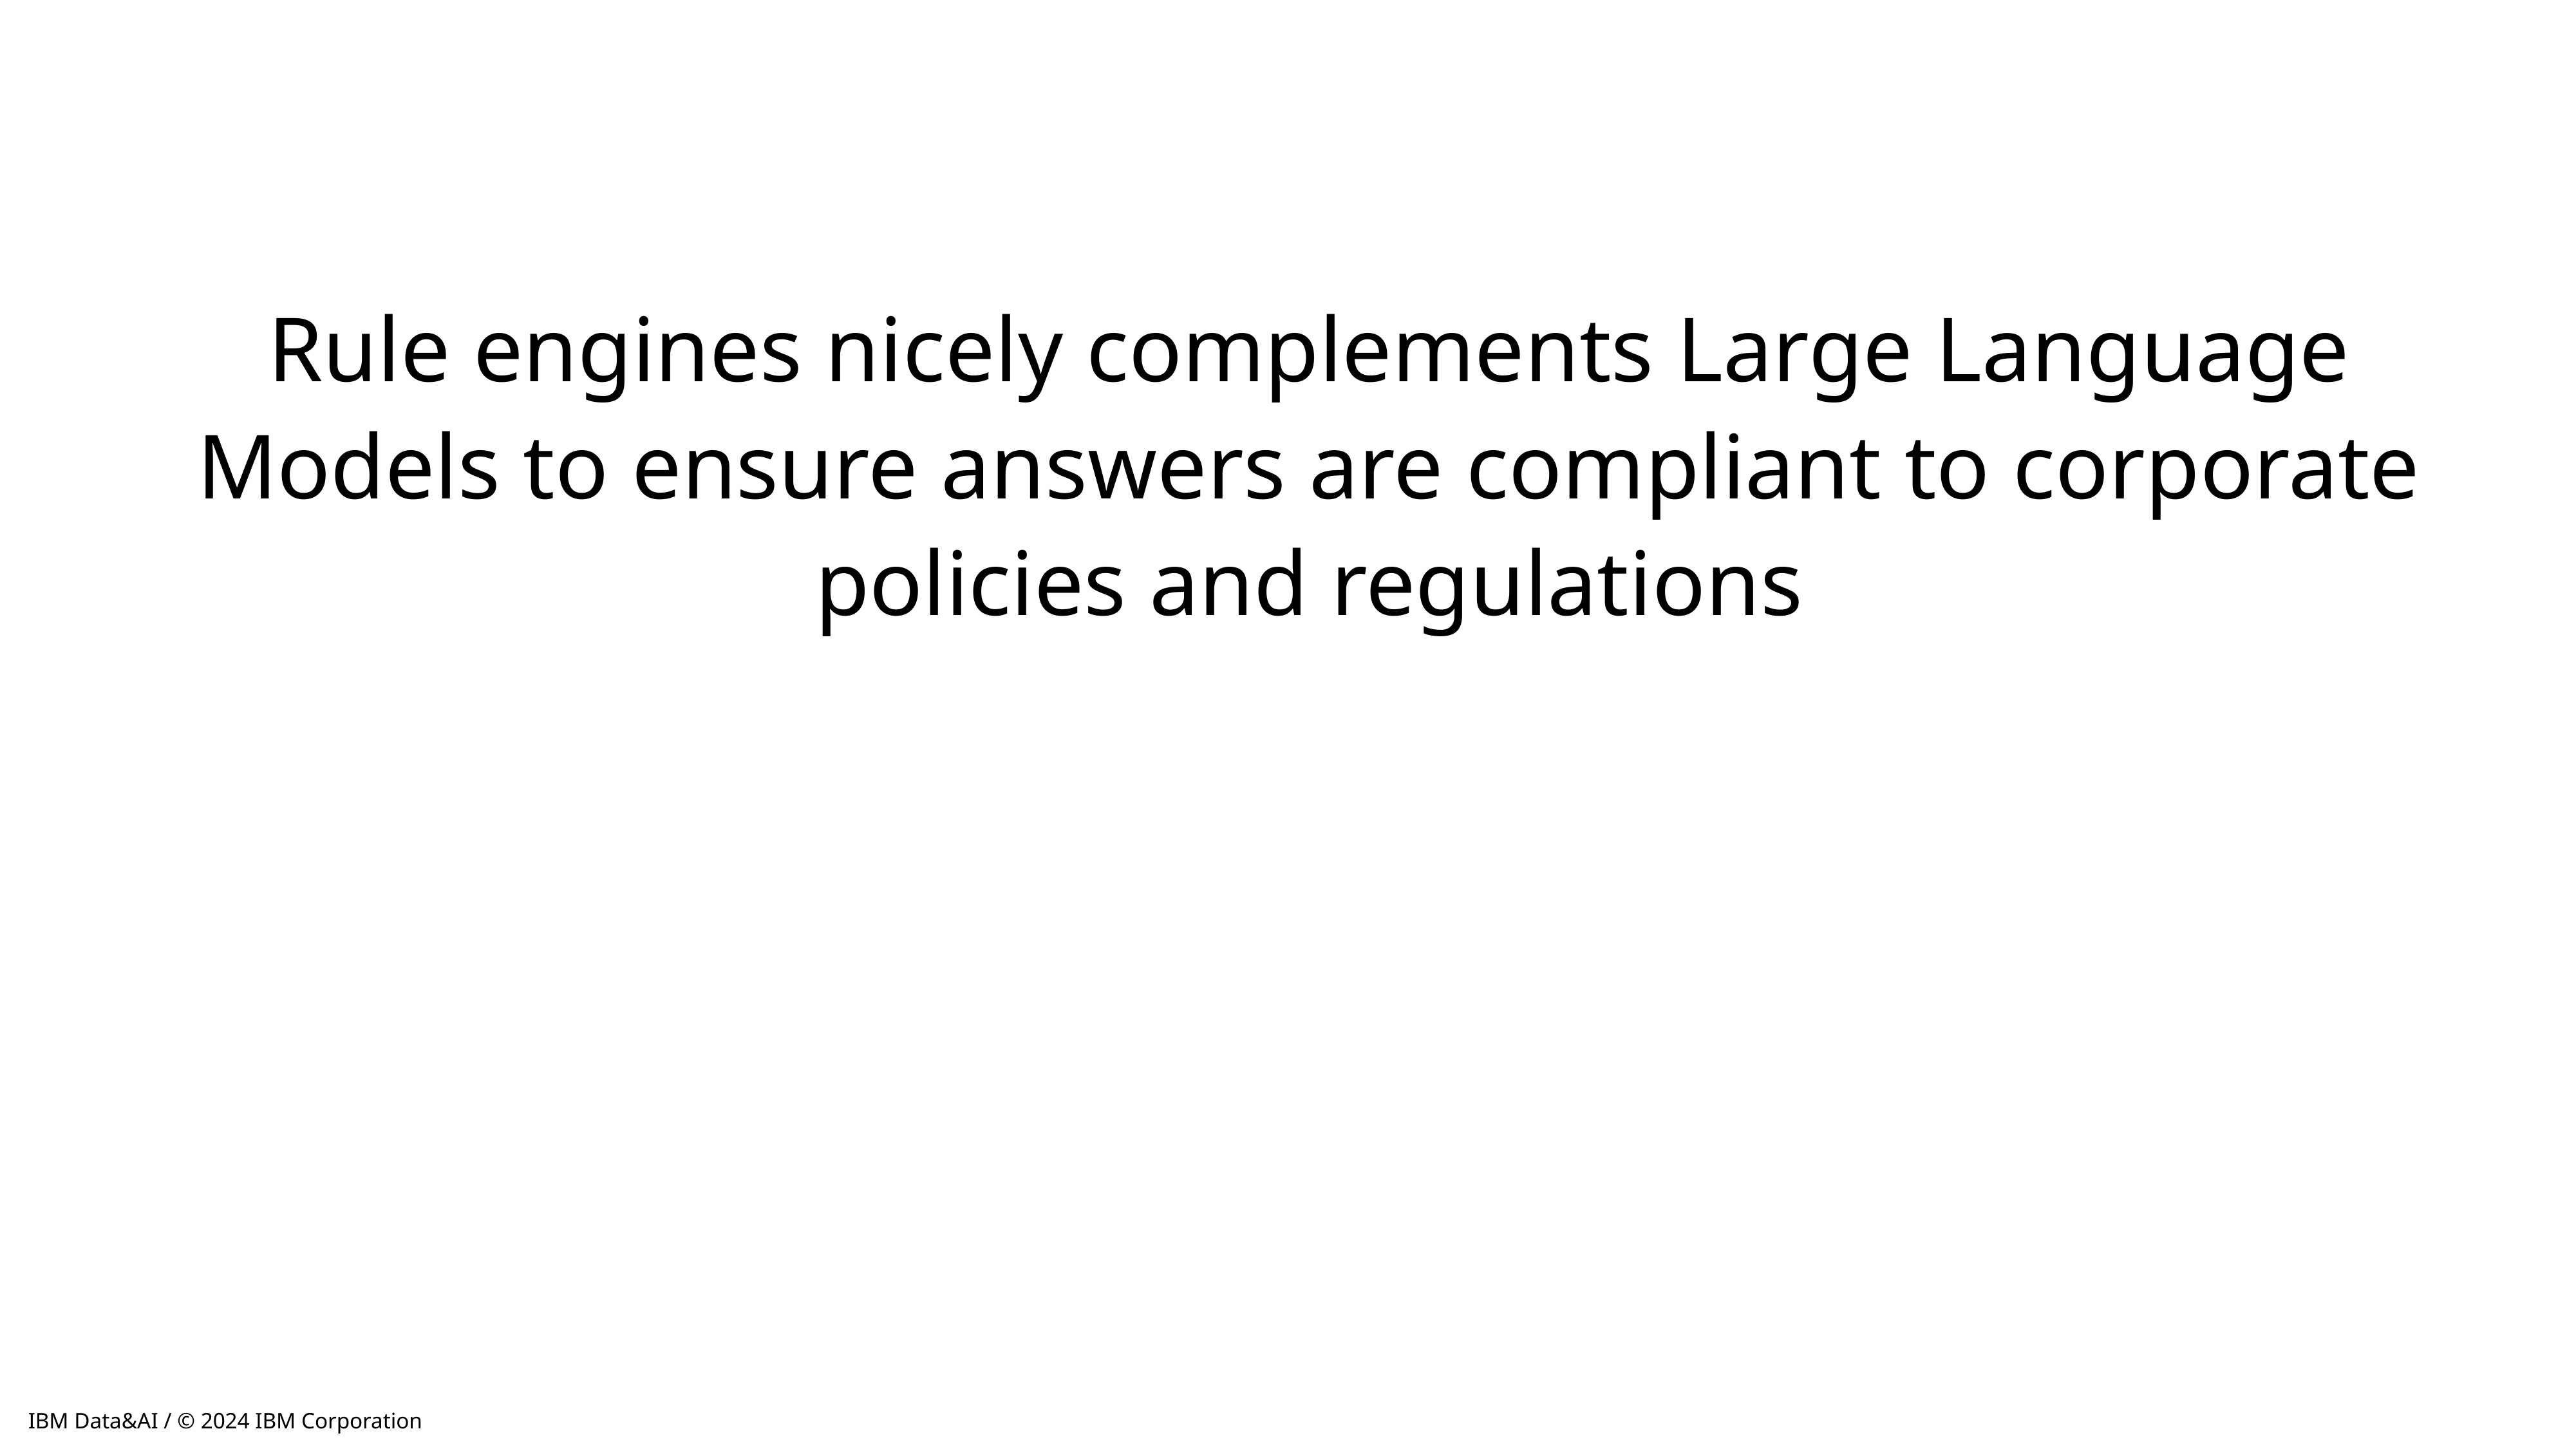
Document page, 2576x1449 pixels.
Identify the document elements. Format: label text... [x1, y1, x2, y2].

text_box IBM Data&AI / © 2024 IBM Corporation [28, 1392, 552, 1434]
list Rule engines nicely complements Large Language Models to ensure answers are compliant to corporate policies and regulations [188, 282, 2430, 612]
